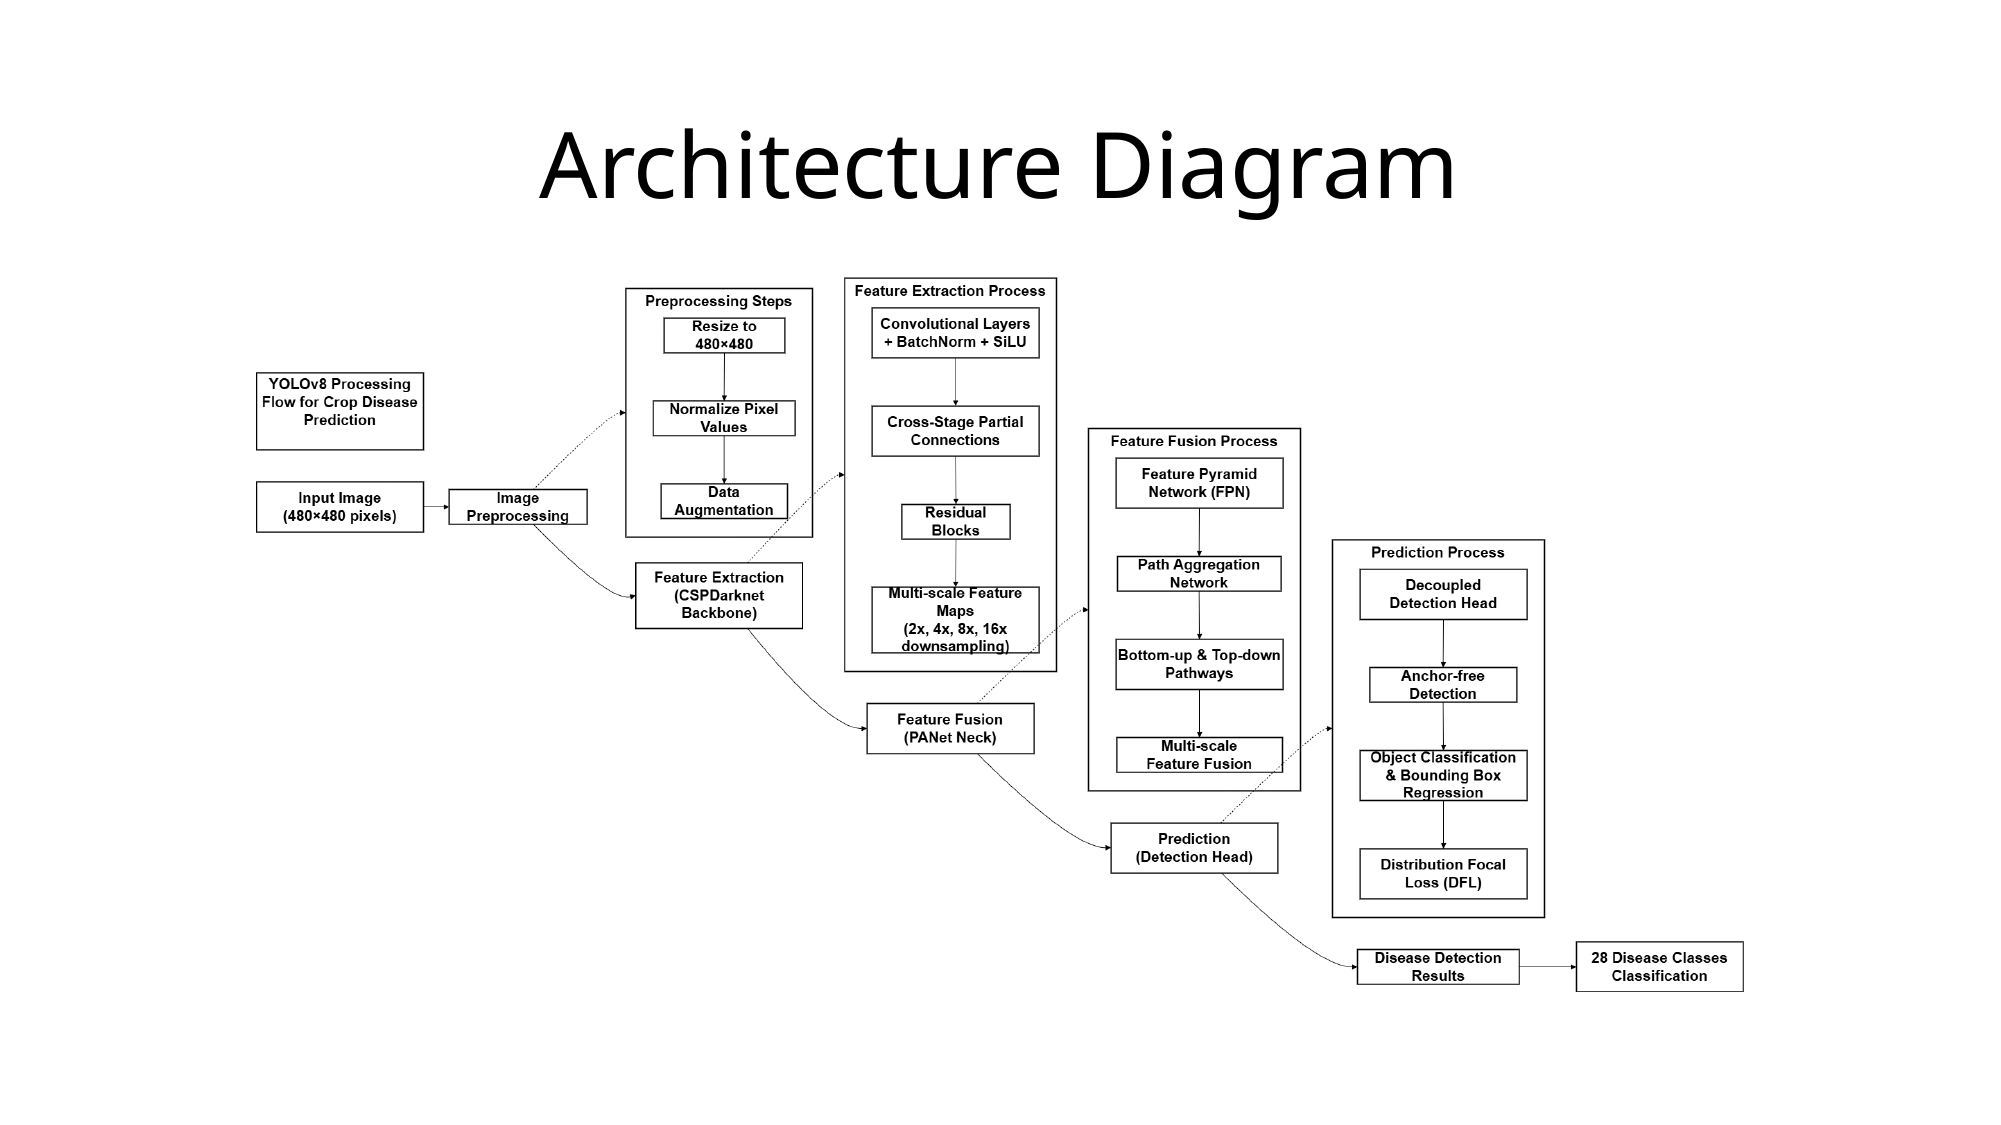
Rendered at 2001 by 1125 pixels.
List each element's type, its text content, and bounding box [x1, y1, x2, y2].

title Architecture Diagram [137, 59, 1863, 278]
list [256, 277, 1744, 992]
